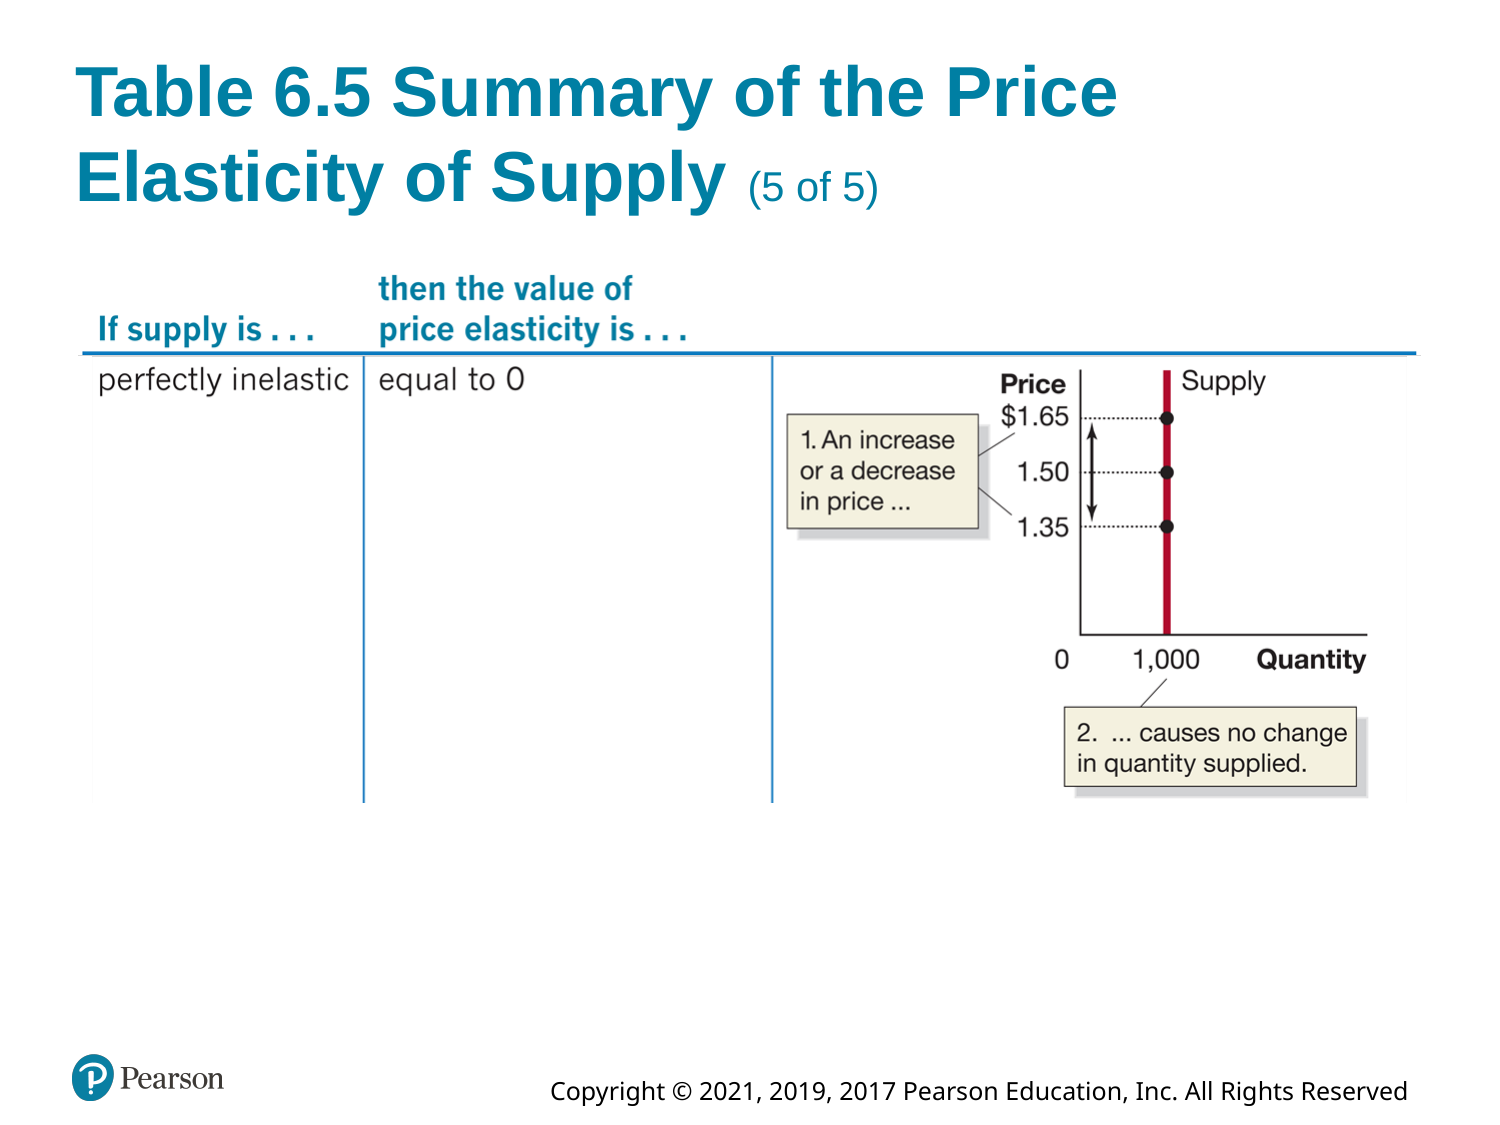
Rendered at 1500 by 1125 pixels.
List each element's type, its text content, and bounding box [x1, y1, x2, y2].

picture [72, 1087, 83, 1101]
title Table 6.5 Summary of the Price Elasticity of Supply (5 of 5) [75, 35, 1425, 216]
picture [72, 1054, 88, 1070]
picture [98, 1054, 224, 1101]
picture [80, 1063, 106, 1088]
picture [77, 256, 1421, 804]
